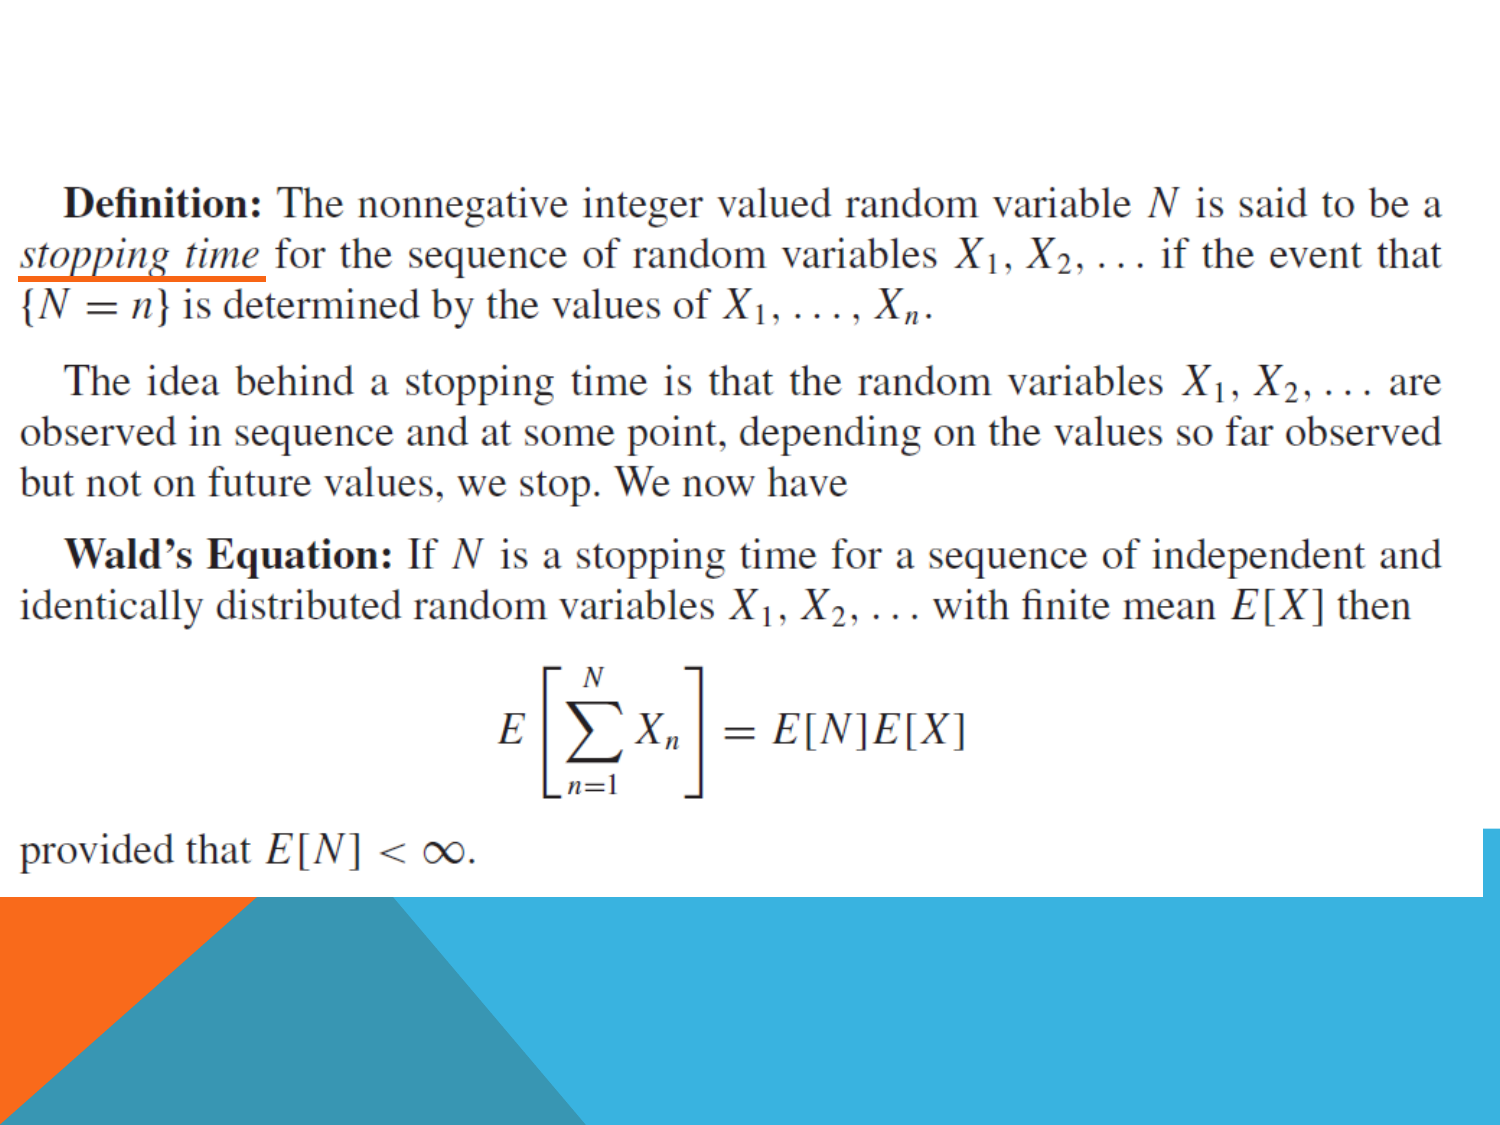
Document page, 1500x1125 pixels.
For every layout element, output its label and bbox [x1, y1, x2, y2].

picture [0, 167, 1483, 897]
